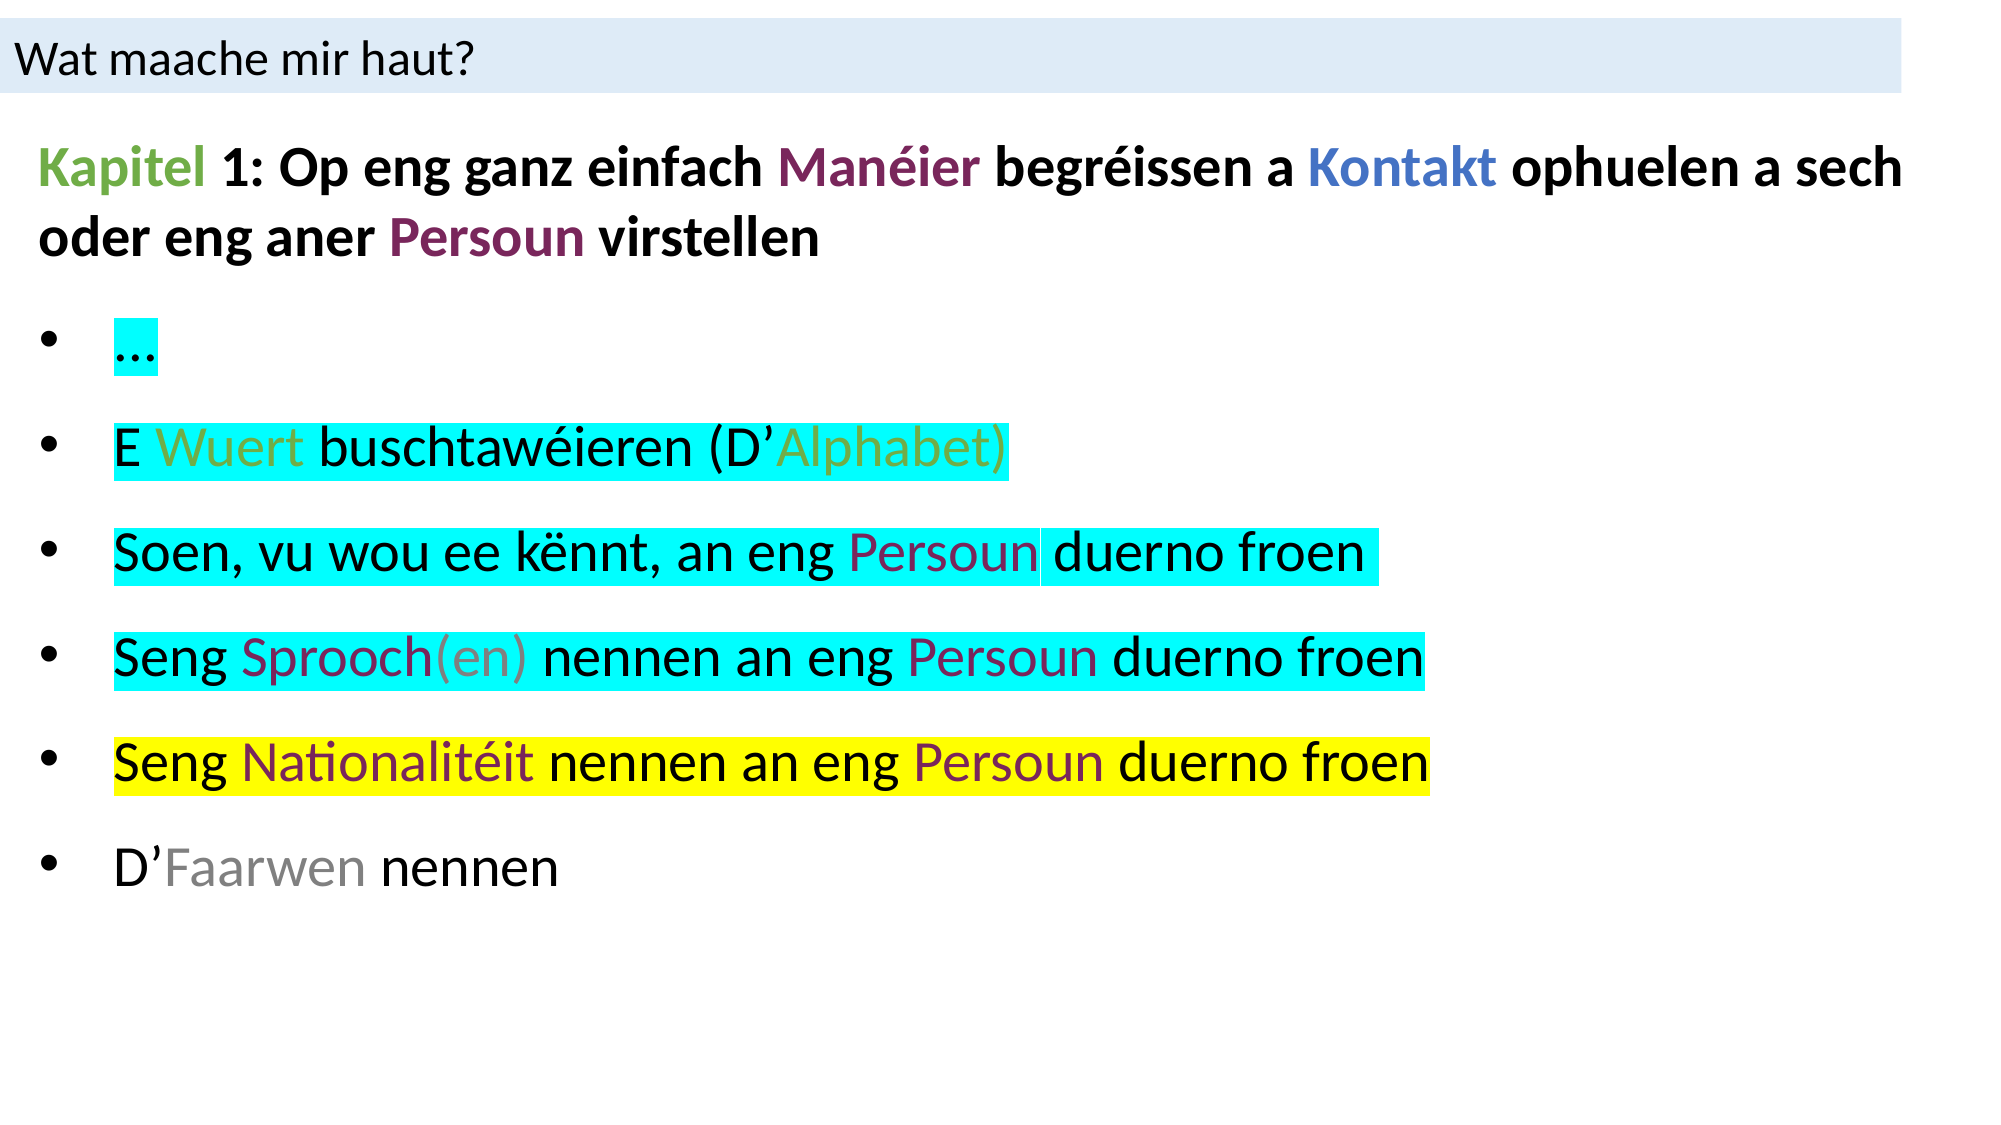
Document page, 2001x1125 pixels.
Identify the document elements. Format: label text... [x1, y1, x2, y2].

text_box Kapitel 1: Op eng ganz einfach Manéier begréissen a Kontakt ophuelen a sech oder eng aner Persoun virstellen ... E Wuert buschtawéieren (D’Alphabet) Soen, vu wou ee kënnt, an eng Persoun duerno froen Seng Sprooch(en) nennen an eng Persoun duerno froen Seng Nationalitéit nennen an eng Persoun duerno froen D’Faarwen nennen [24, 120, 1933, 1021]
text_box Wat maache mir haut? [0, 18, 1902, 93]
